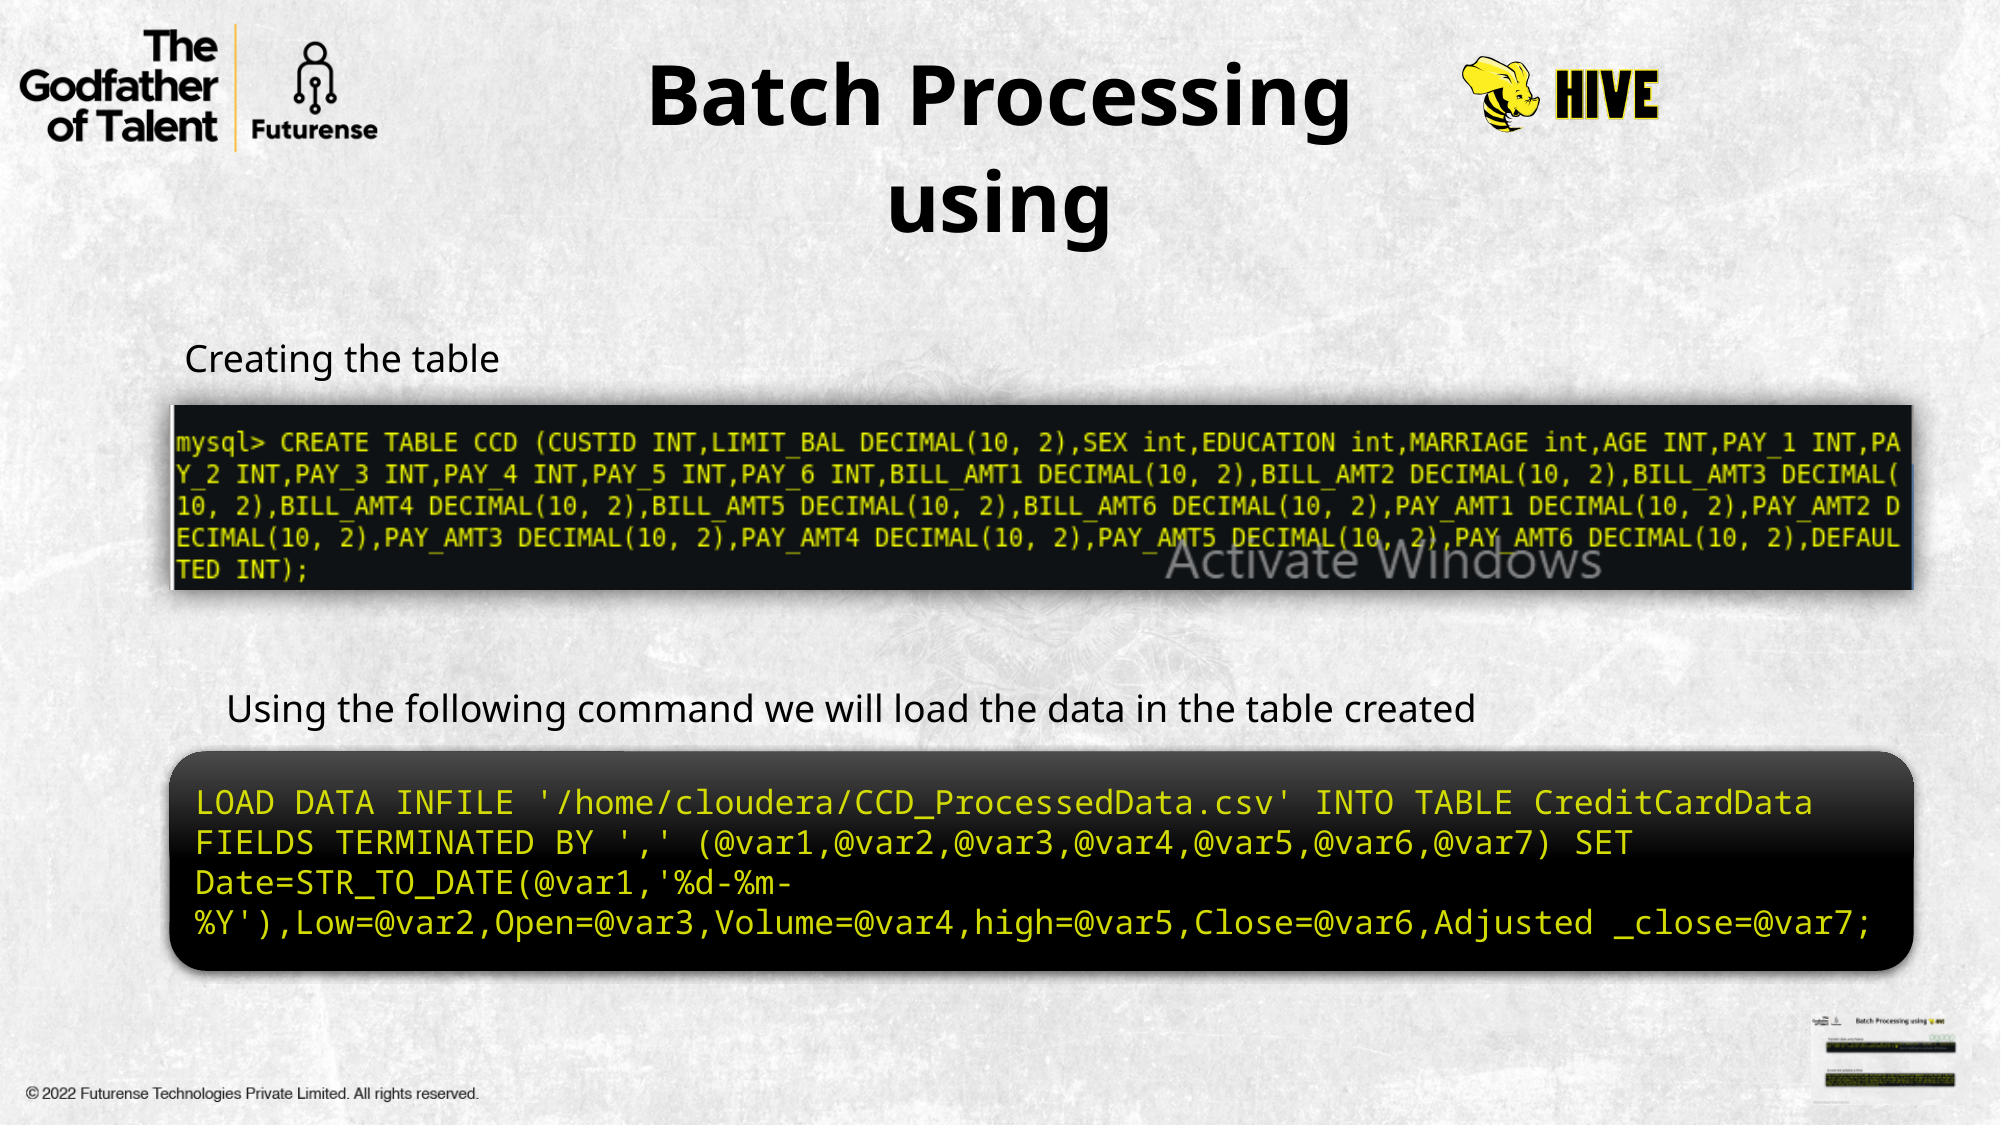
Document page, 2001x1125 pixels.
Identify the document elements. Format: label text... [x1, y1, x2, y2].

text_box Batch Processing using [527, 27, 1472, 257]
picture [0, 0, 2001, 1125]
text_box Using the following command we will load the data in the table created [211, 677, 1872, 738]
text_box LOAD DATA INFILE '/home/cloudera/CCD_ProcessedData.csv' INTO TABLE CreditCardData FIELDS TERMINATED BY ',' (@var1,@var2,@var3,@var4,@var5,@var6,@var7) SET Date=STR_TO_DATE(@var1,'%d-%m- %Y'),Low=@var2,Open=@var3,Volume=@var4,high=@var5,Close=@var6,Adjusted _close=@var7; [169, 751, 1914, 971]
text_box Creating the table [169, 327, 523, 387]
